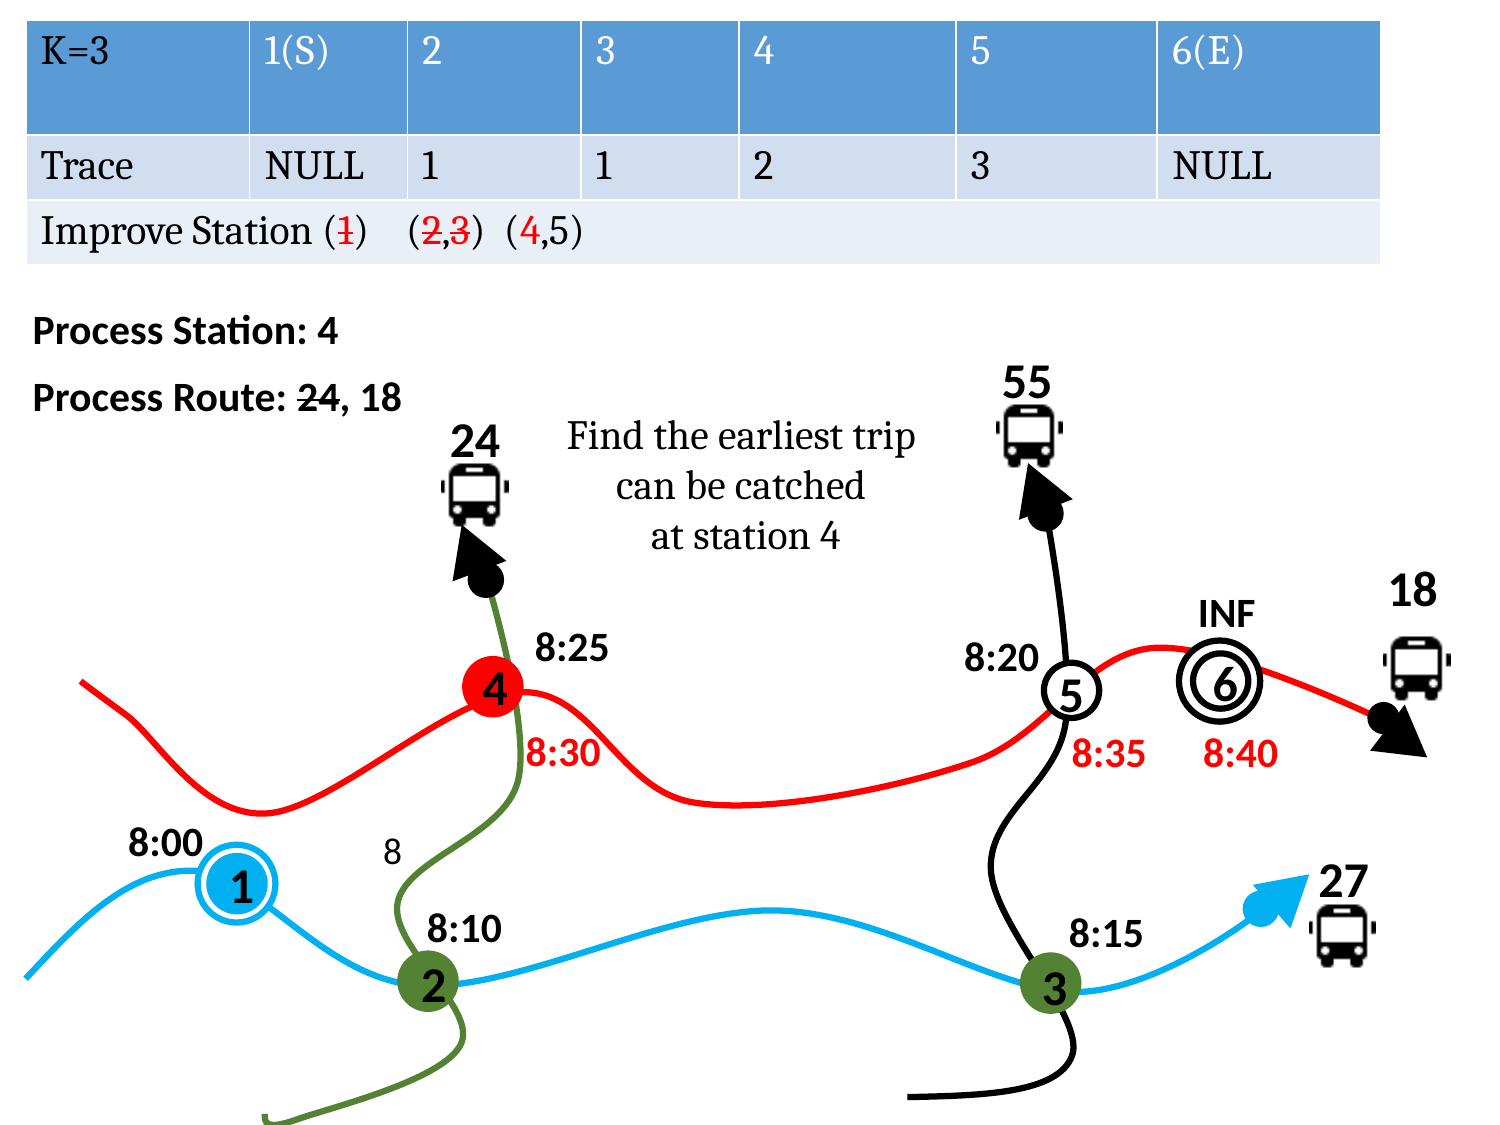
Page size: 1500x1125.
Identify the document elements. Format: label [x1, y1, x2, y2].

table_header [740, 21, 955, 134]
table_cell [1158, 136, 1380, 199]
table_cell [957, 136, 1156, 199]
text_box [987, 340, 1068, 416]
text_box [1372, 549, 1453, 624]
table_header [1158, 21, 1380, 134]
table_header [408, 21, 580, 134]
table_cell [27, 201, 1380, 264]
table_cell [740, 136, 955, 199]
picture [441, 462, 509, 529]
text_box [17, 362, 418, 428]
table_cell [250, 136, 407, 199]
picture [996, 403, 1063, 470]
picture [1309, 903, 1376, 970]
table_cell [27, 136, 249, 199]
text_box [18, 295, 354, 361]
table_header [27, 21, 249, 134]
table_header [582, 21, 738, 134]
table_cell [582, 136, 738, 199]
text_box [551, 400, 940, 565]
text_box [435, 399, 516, 475]
table_header [250, 21, 407, 134]
text_box [24, 470, 1428, 1125]
table_cell [408, 136, 580, 199]
table_header [957, 21, 1156, 134]
picture [1383, 635, 1451, 703]
